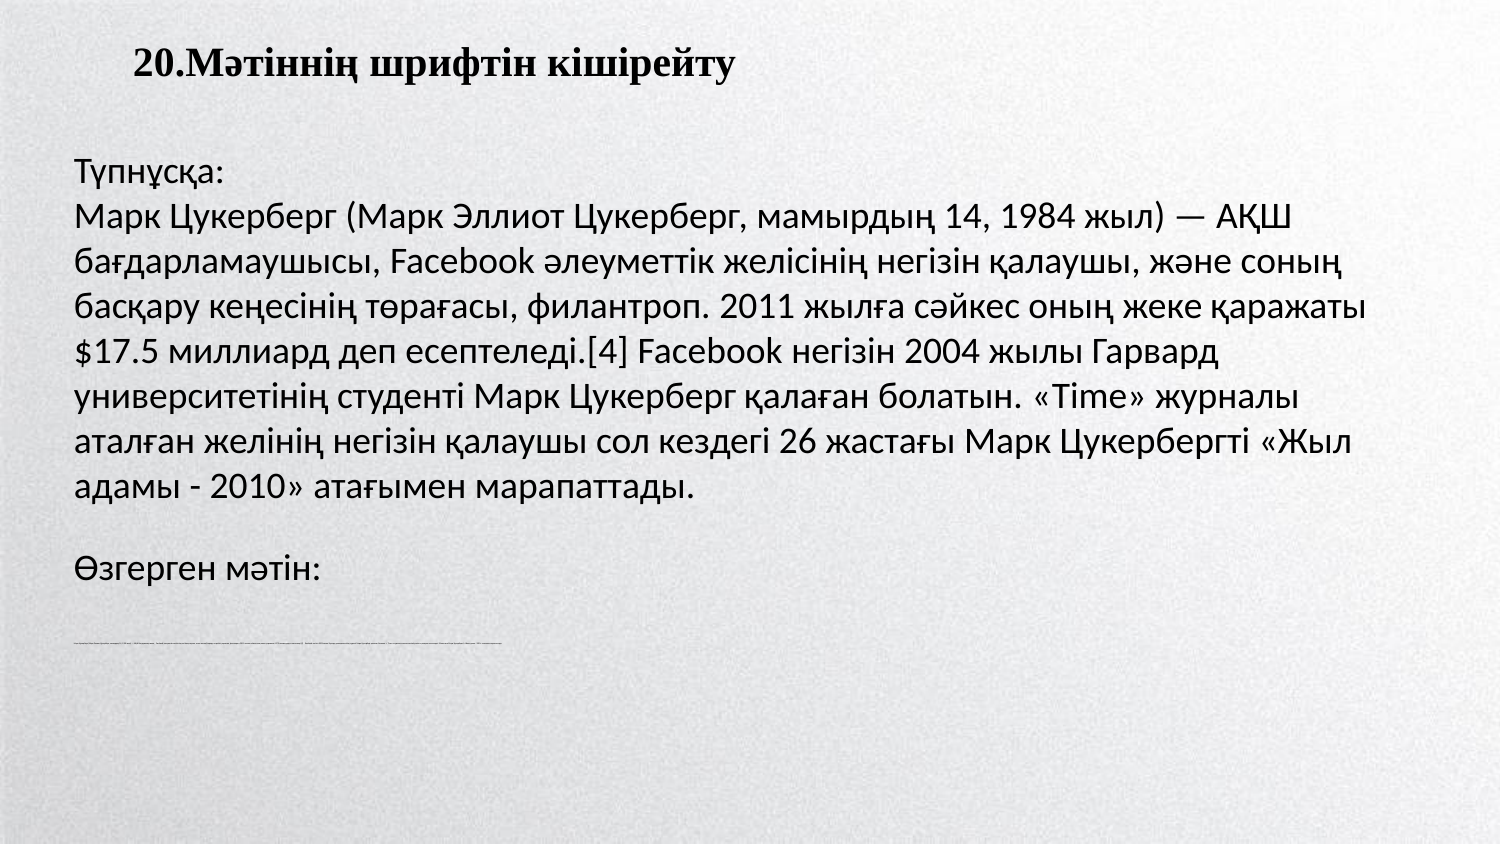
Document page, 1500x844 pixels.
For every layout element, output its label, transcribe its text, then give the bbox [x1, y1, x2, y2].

text_box Өзгерген мәтін: [59, 535, 810, 596]
text_box 20.Мәтіннің шрифтін кішірейту [118, 27, 752, 93]
picture [0, 0, 1500, 844]
text_box Түпнұсқа: Марк Цукерберг (Марк Эллиот Цукерберг, мамырдың 14, 1984 жыл) — АҚШ бағдарламаушысы, Facebook әлеуметтік желісінің негізін қалаушы, және соның басқару кеңесінің төрағасы, филантроп. 2011 жылға сәйкес оның жеке қаражаты $17.5 миллиард деп есептеледі.[4] Facebook негізін 2004 жылы Гарвард университетінің студенті Марк Цукерберг қалаған болатын. «Time» журналы аталған желінің негізін қалаушы сол кездегі 26 жастағы Марк Цукербергті «Жыл адамы - 2010» атағымен марапаттады. [59, 138, 1398, 514]
text_box Марк Цукерберг (Марк Эллиот Цукерберг, мамырдың 14, 1984 жыл) — АҚШ бағдарламаушысы, Facebook әлеуметтік желісінің негізін қалаушы, және соның басқару кеңесінің төрағасы, филантроп. 2011 жылға сәйкес оның жеке қаражаты $17.5 миллиард деп есептеледі.[4] Facebook негізін 2004 жылы Гарвард университетінің студенті Марк Цукерберг қалаған болатын. «Time» журналы аталған желінің негізін қалаушы сол кездегі 26 жастағы Марк Цукербергті «Жыл адамы - 2010» атағымен марапаттады. [59, 634, 1082, 653]
